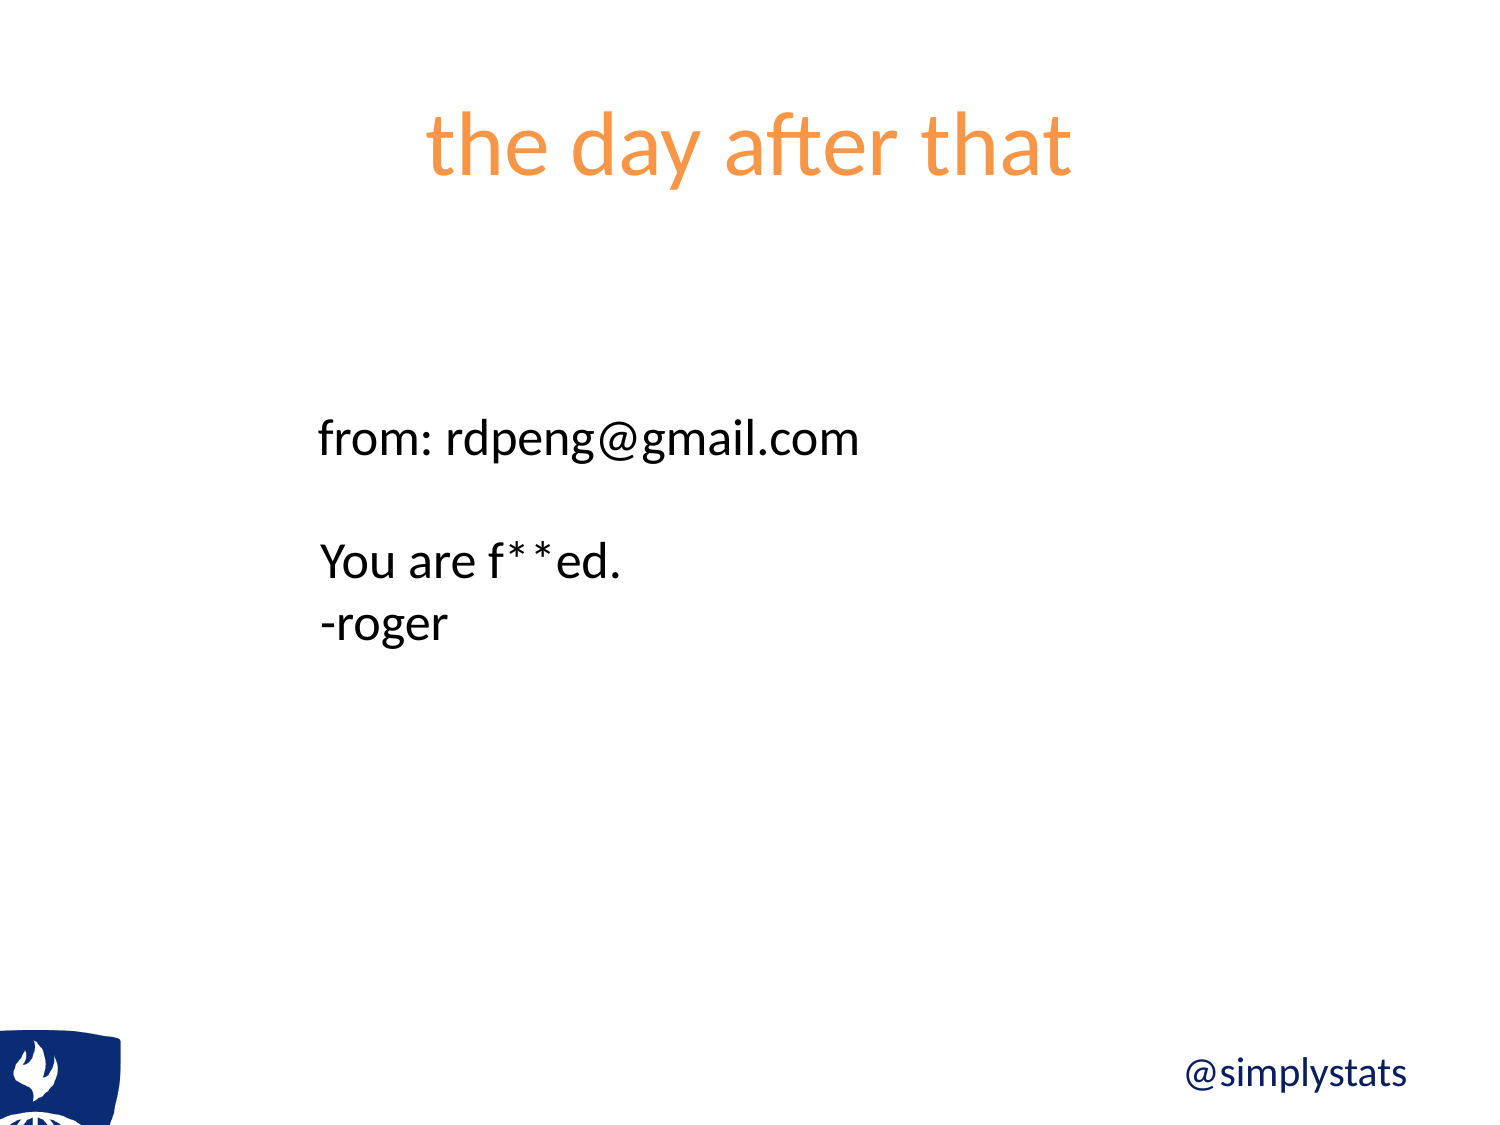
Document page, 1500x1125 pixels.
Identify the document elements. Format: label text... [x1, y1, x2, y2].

picture [0, 1025, 126, 1125]
text_box from: rdpeng@gmail.com [303, 395, 887, 473]
title the day after that [75, 45, 1425, 233]
text_box You are f**ed. -roger [305, 456, 1056, 659]
